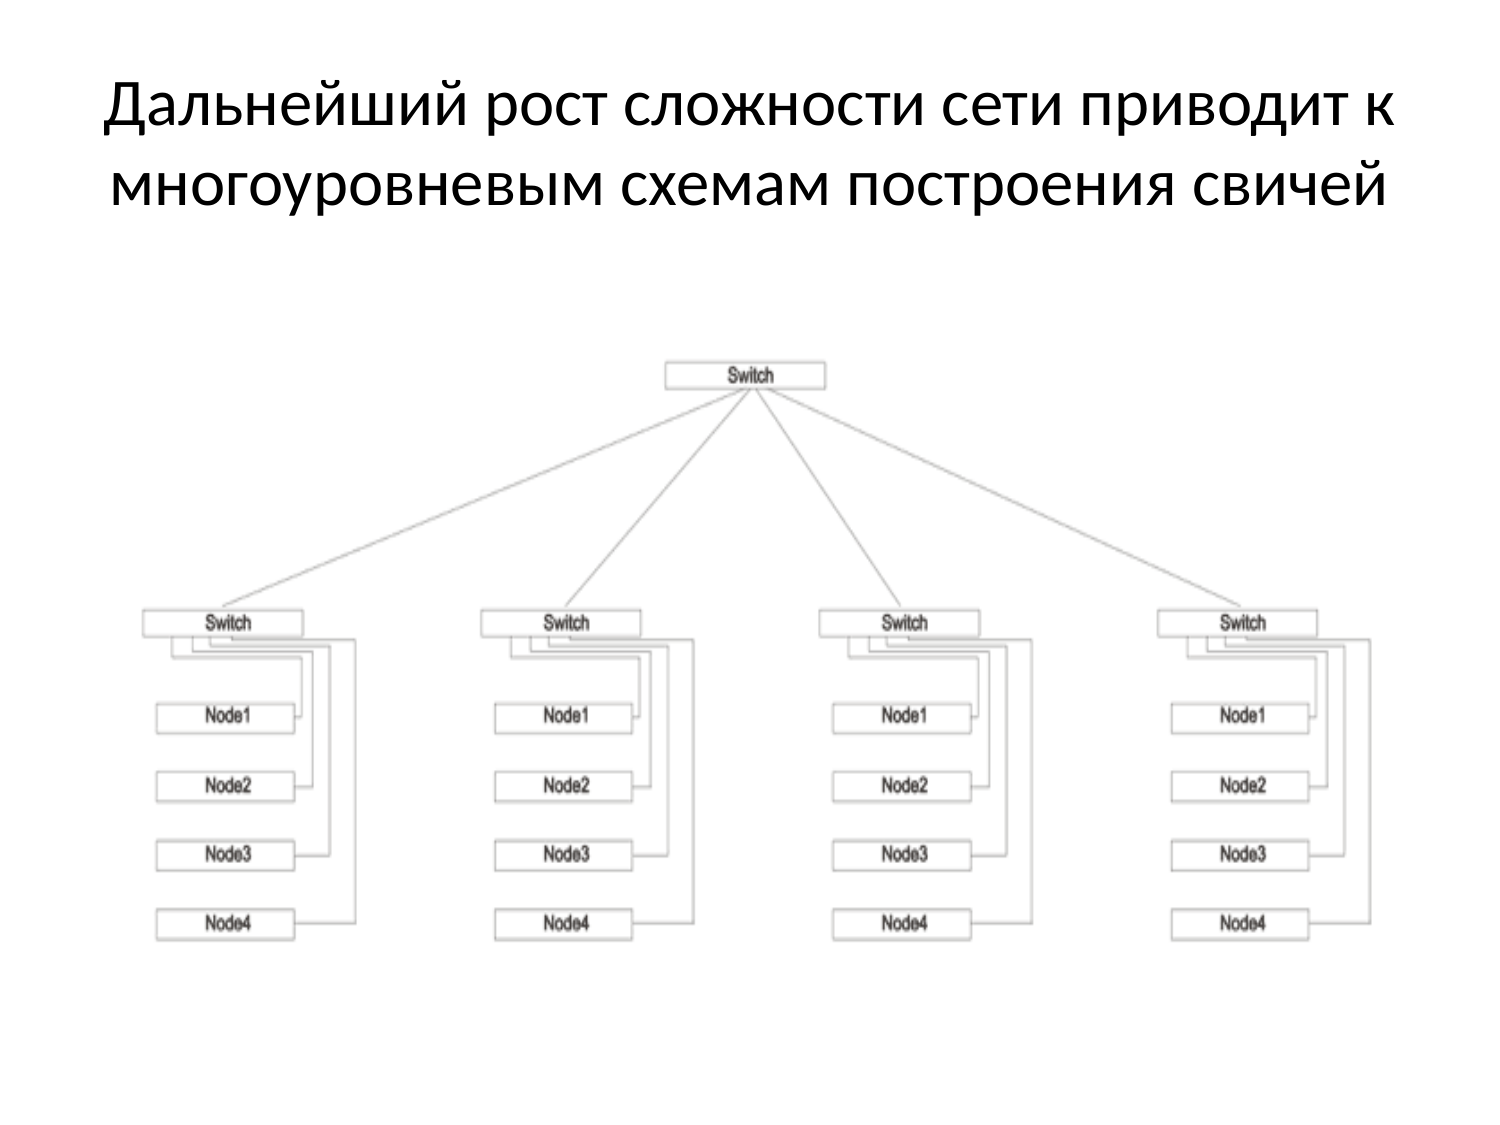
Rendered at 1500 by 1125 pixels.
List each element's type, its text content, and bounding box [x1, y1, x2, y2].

picture [135, 278, 1389, 965]
title Дальнейший рост сложности сети приводит к многоуровневым схемам построения свичей [75, 45, 1425, 233]
